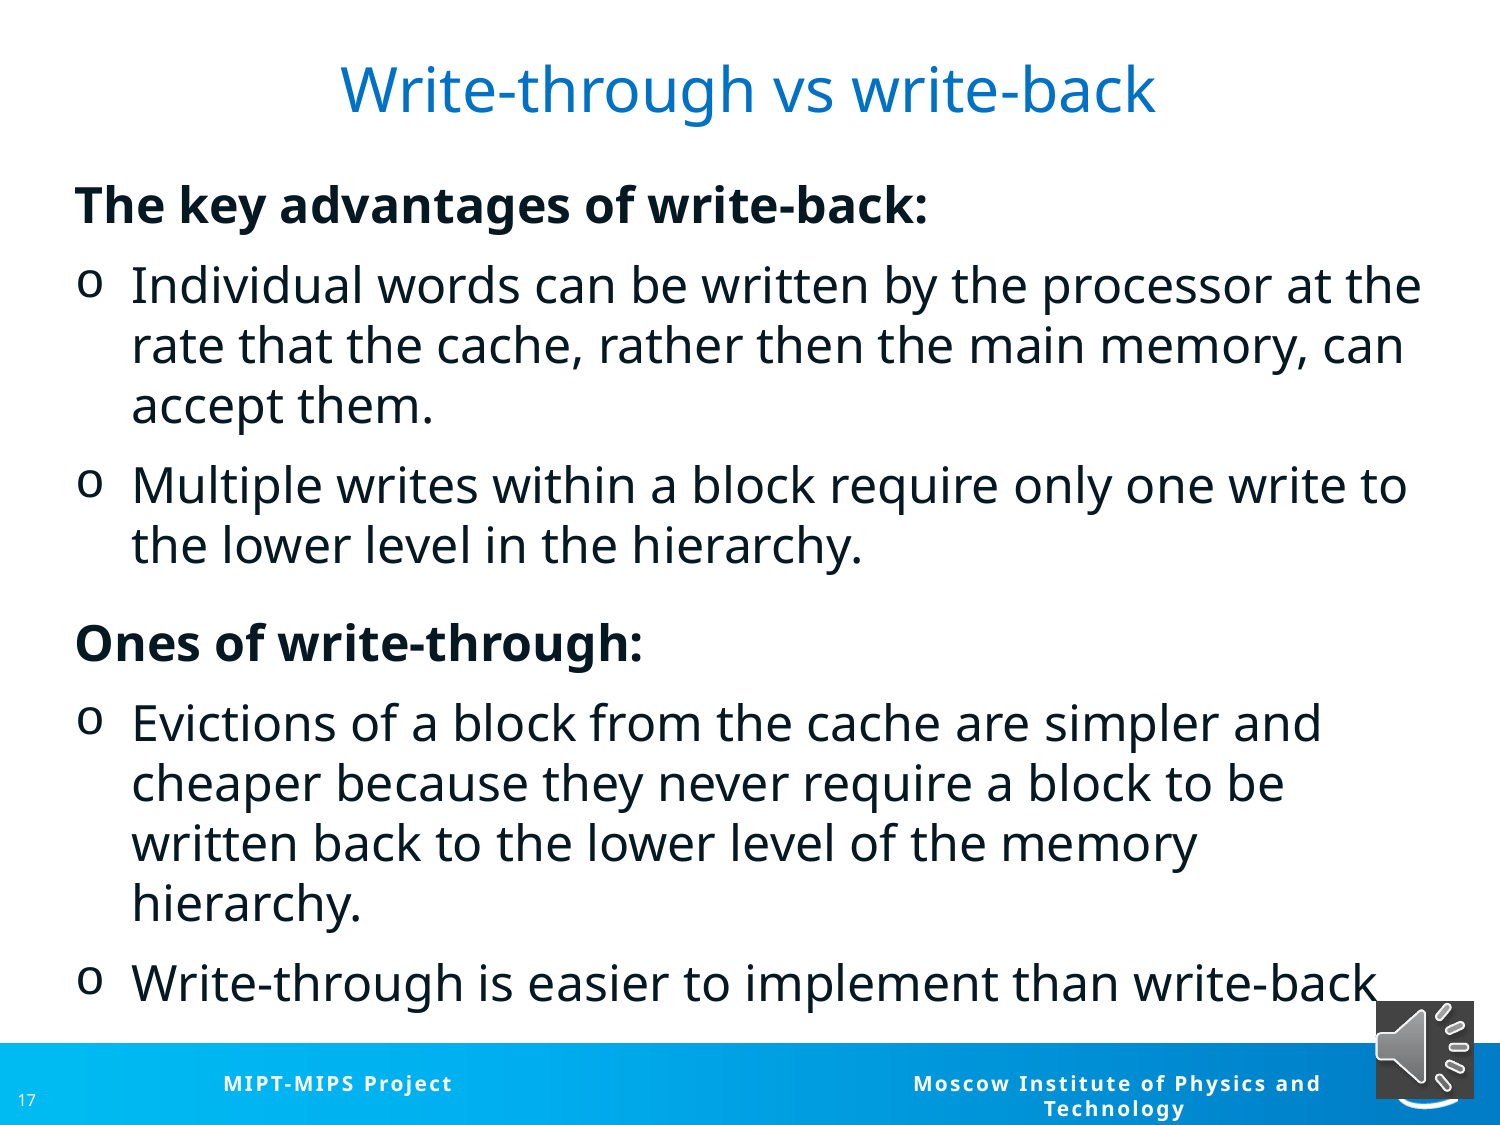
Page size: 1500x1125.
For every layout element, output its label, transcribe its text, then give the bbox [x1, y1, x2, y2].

picture [1245, 1043, 1252, 1089]
picture [1307, 1089, 1314, 1125]
list The key advantages of write-back: Individual words can be written by the processor at the rate that the cache, rather then the main memory, can accept them. Multiple writes within a block require only one write to the lower level in the hierarchy. Ones of write-through: Evictions of a block from the cache are simpler and cheaper because they never require a block to be written back to the lower level of the memory hierarchy. Write-through is easier to implement than write-back [74, 173, 1425, 1011]
title Write-through vs write-back [74, 24, 1425, 171]
picture [1289, 1043, 1296, 1125]
picture [1324, 999, 1500, 1125]
picture [1245, 1089, 1252, 1125]
picture [1307, 1043, 1315, 1082]
